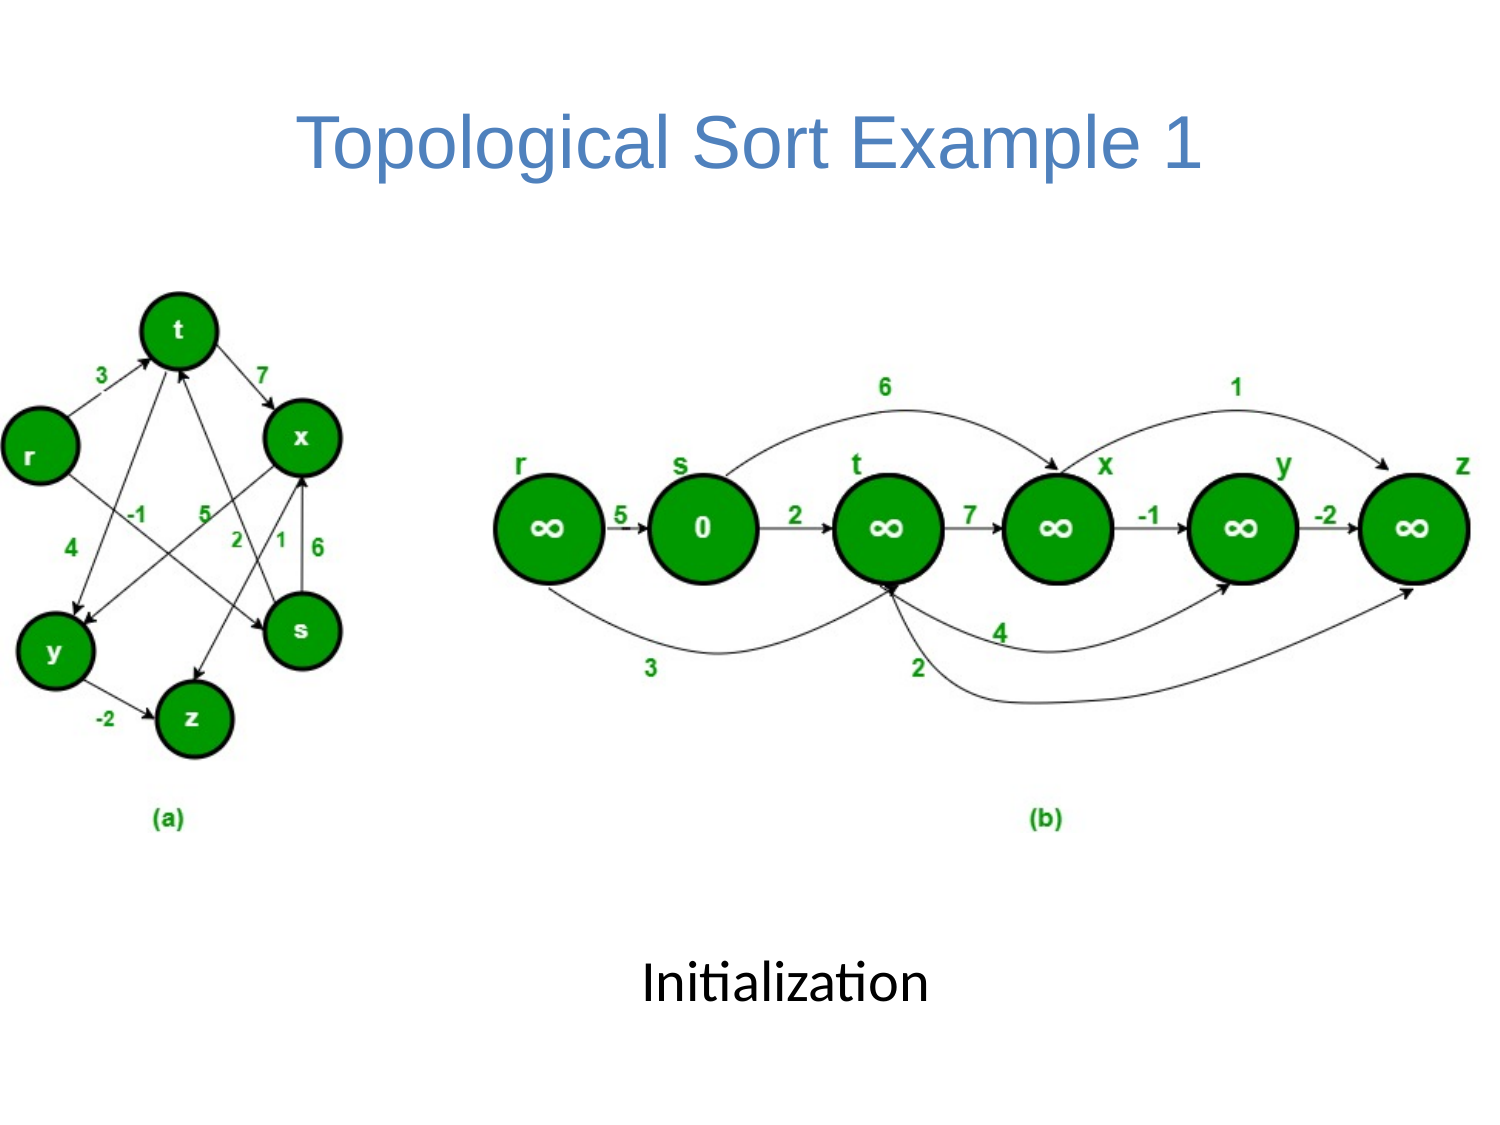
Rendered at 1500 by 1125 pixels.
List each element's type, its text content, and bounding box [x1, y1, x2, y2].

text_box Initialization [626, 936, 945, 1021]
picture [0, 291, 1500, 834]
title Topological Sort Example 1 [75, 45, 1425, 233]
